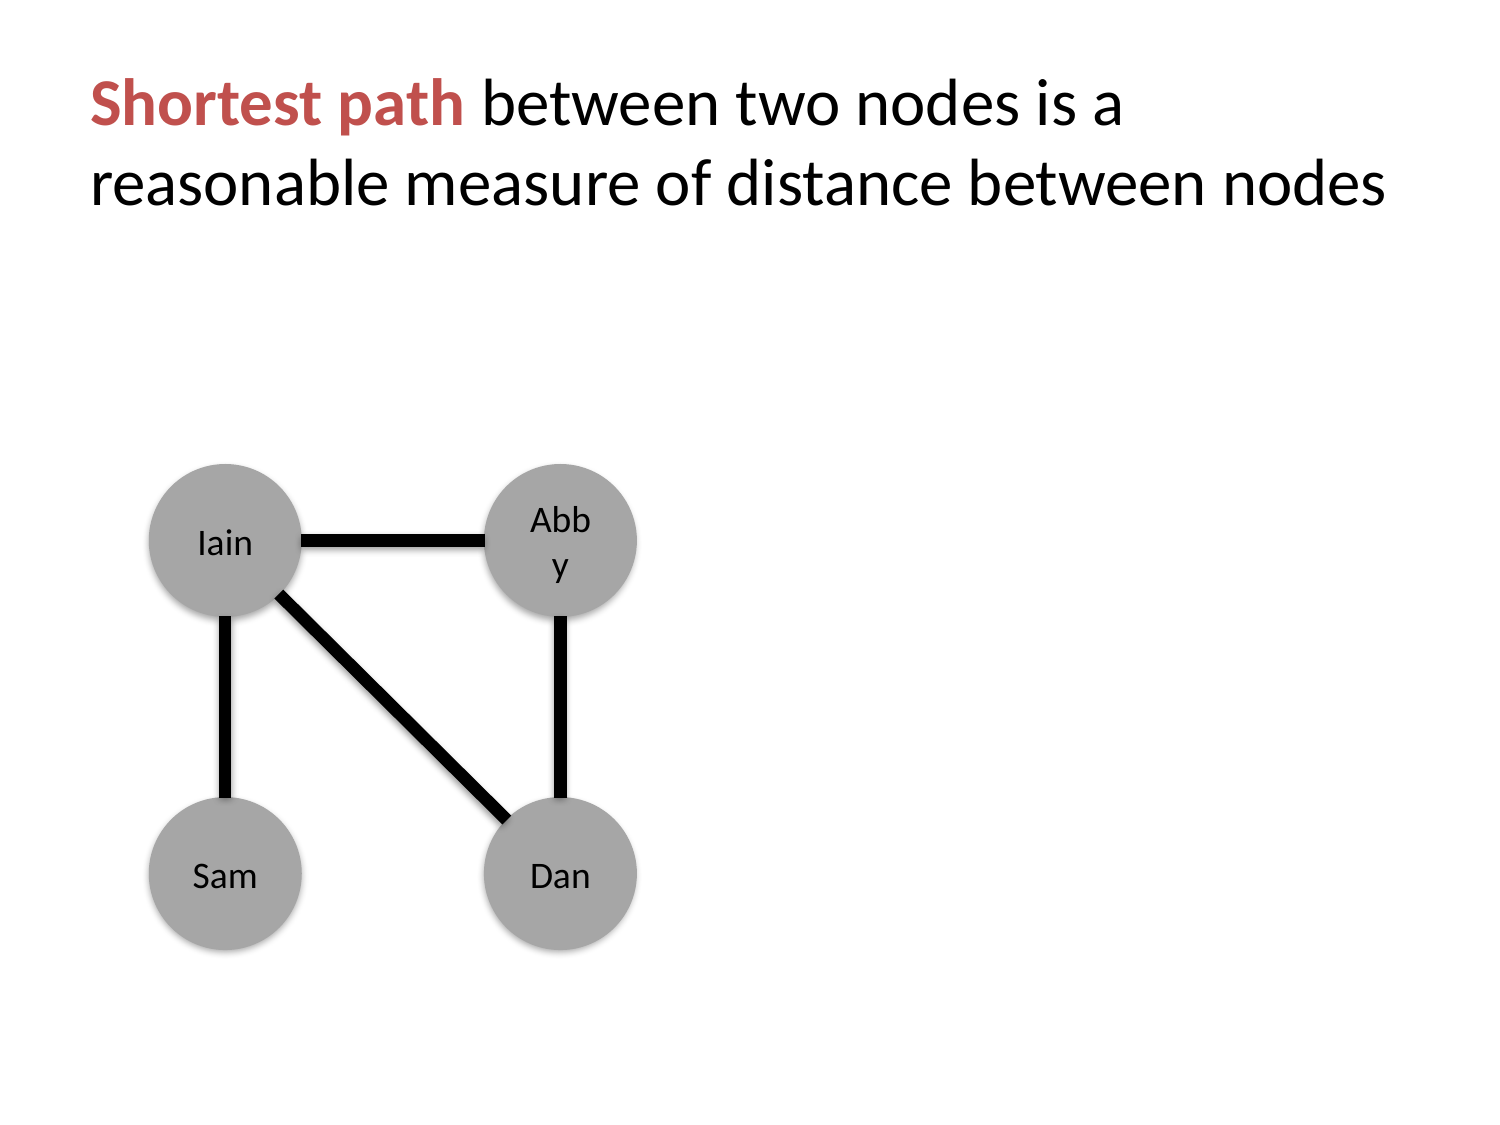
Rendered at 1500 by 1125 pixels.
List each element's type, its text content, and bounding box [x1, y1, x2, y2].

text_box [278, 593, 508, 821]
text_box Dan [483, 797, 637, 951]
title Shortest path between two nodes is a reasonable measure of distance between nodes [75, 45, 1425, 233]
text_box Sam [148, 797, 302, 951]
text_box Abby [484, 463, 637, 617]
text_box Iain [148, 463, 302, 617]
